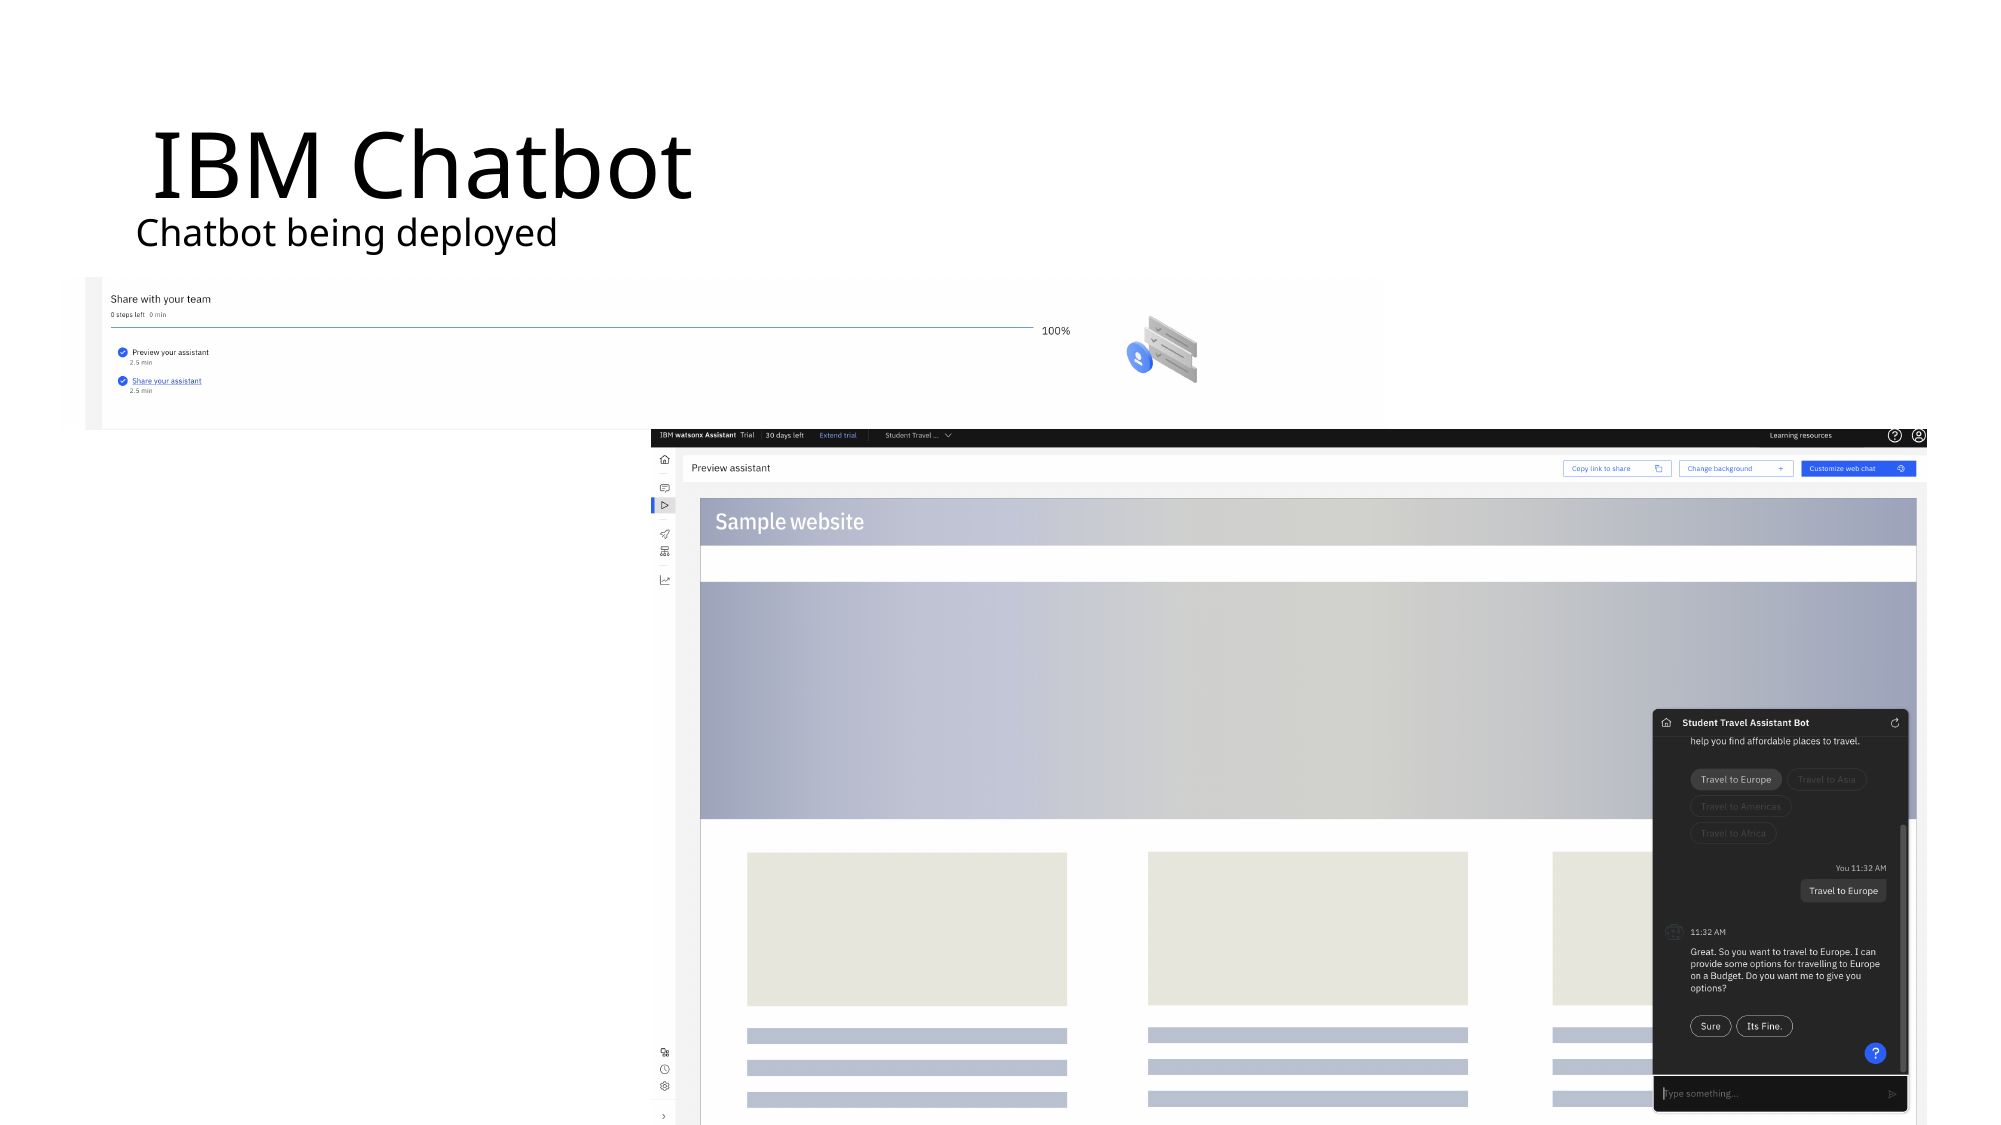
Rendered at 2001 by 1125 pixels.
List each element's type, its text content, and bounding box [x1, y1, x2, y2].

picture [60, 276, 1928, 1125]
title IBM Chatbot [137, 59, 1863, 278]
text_box Chatbot being deployed [120, 201, 574, 261]
